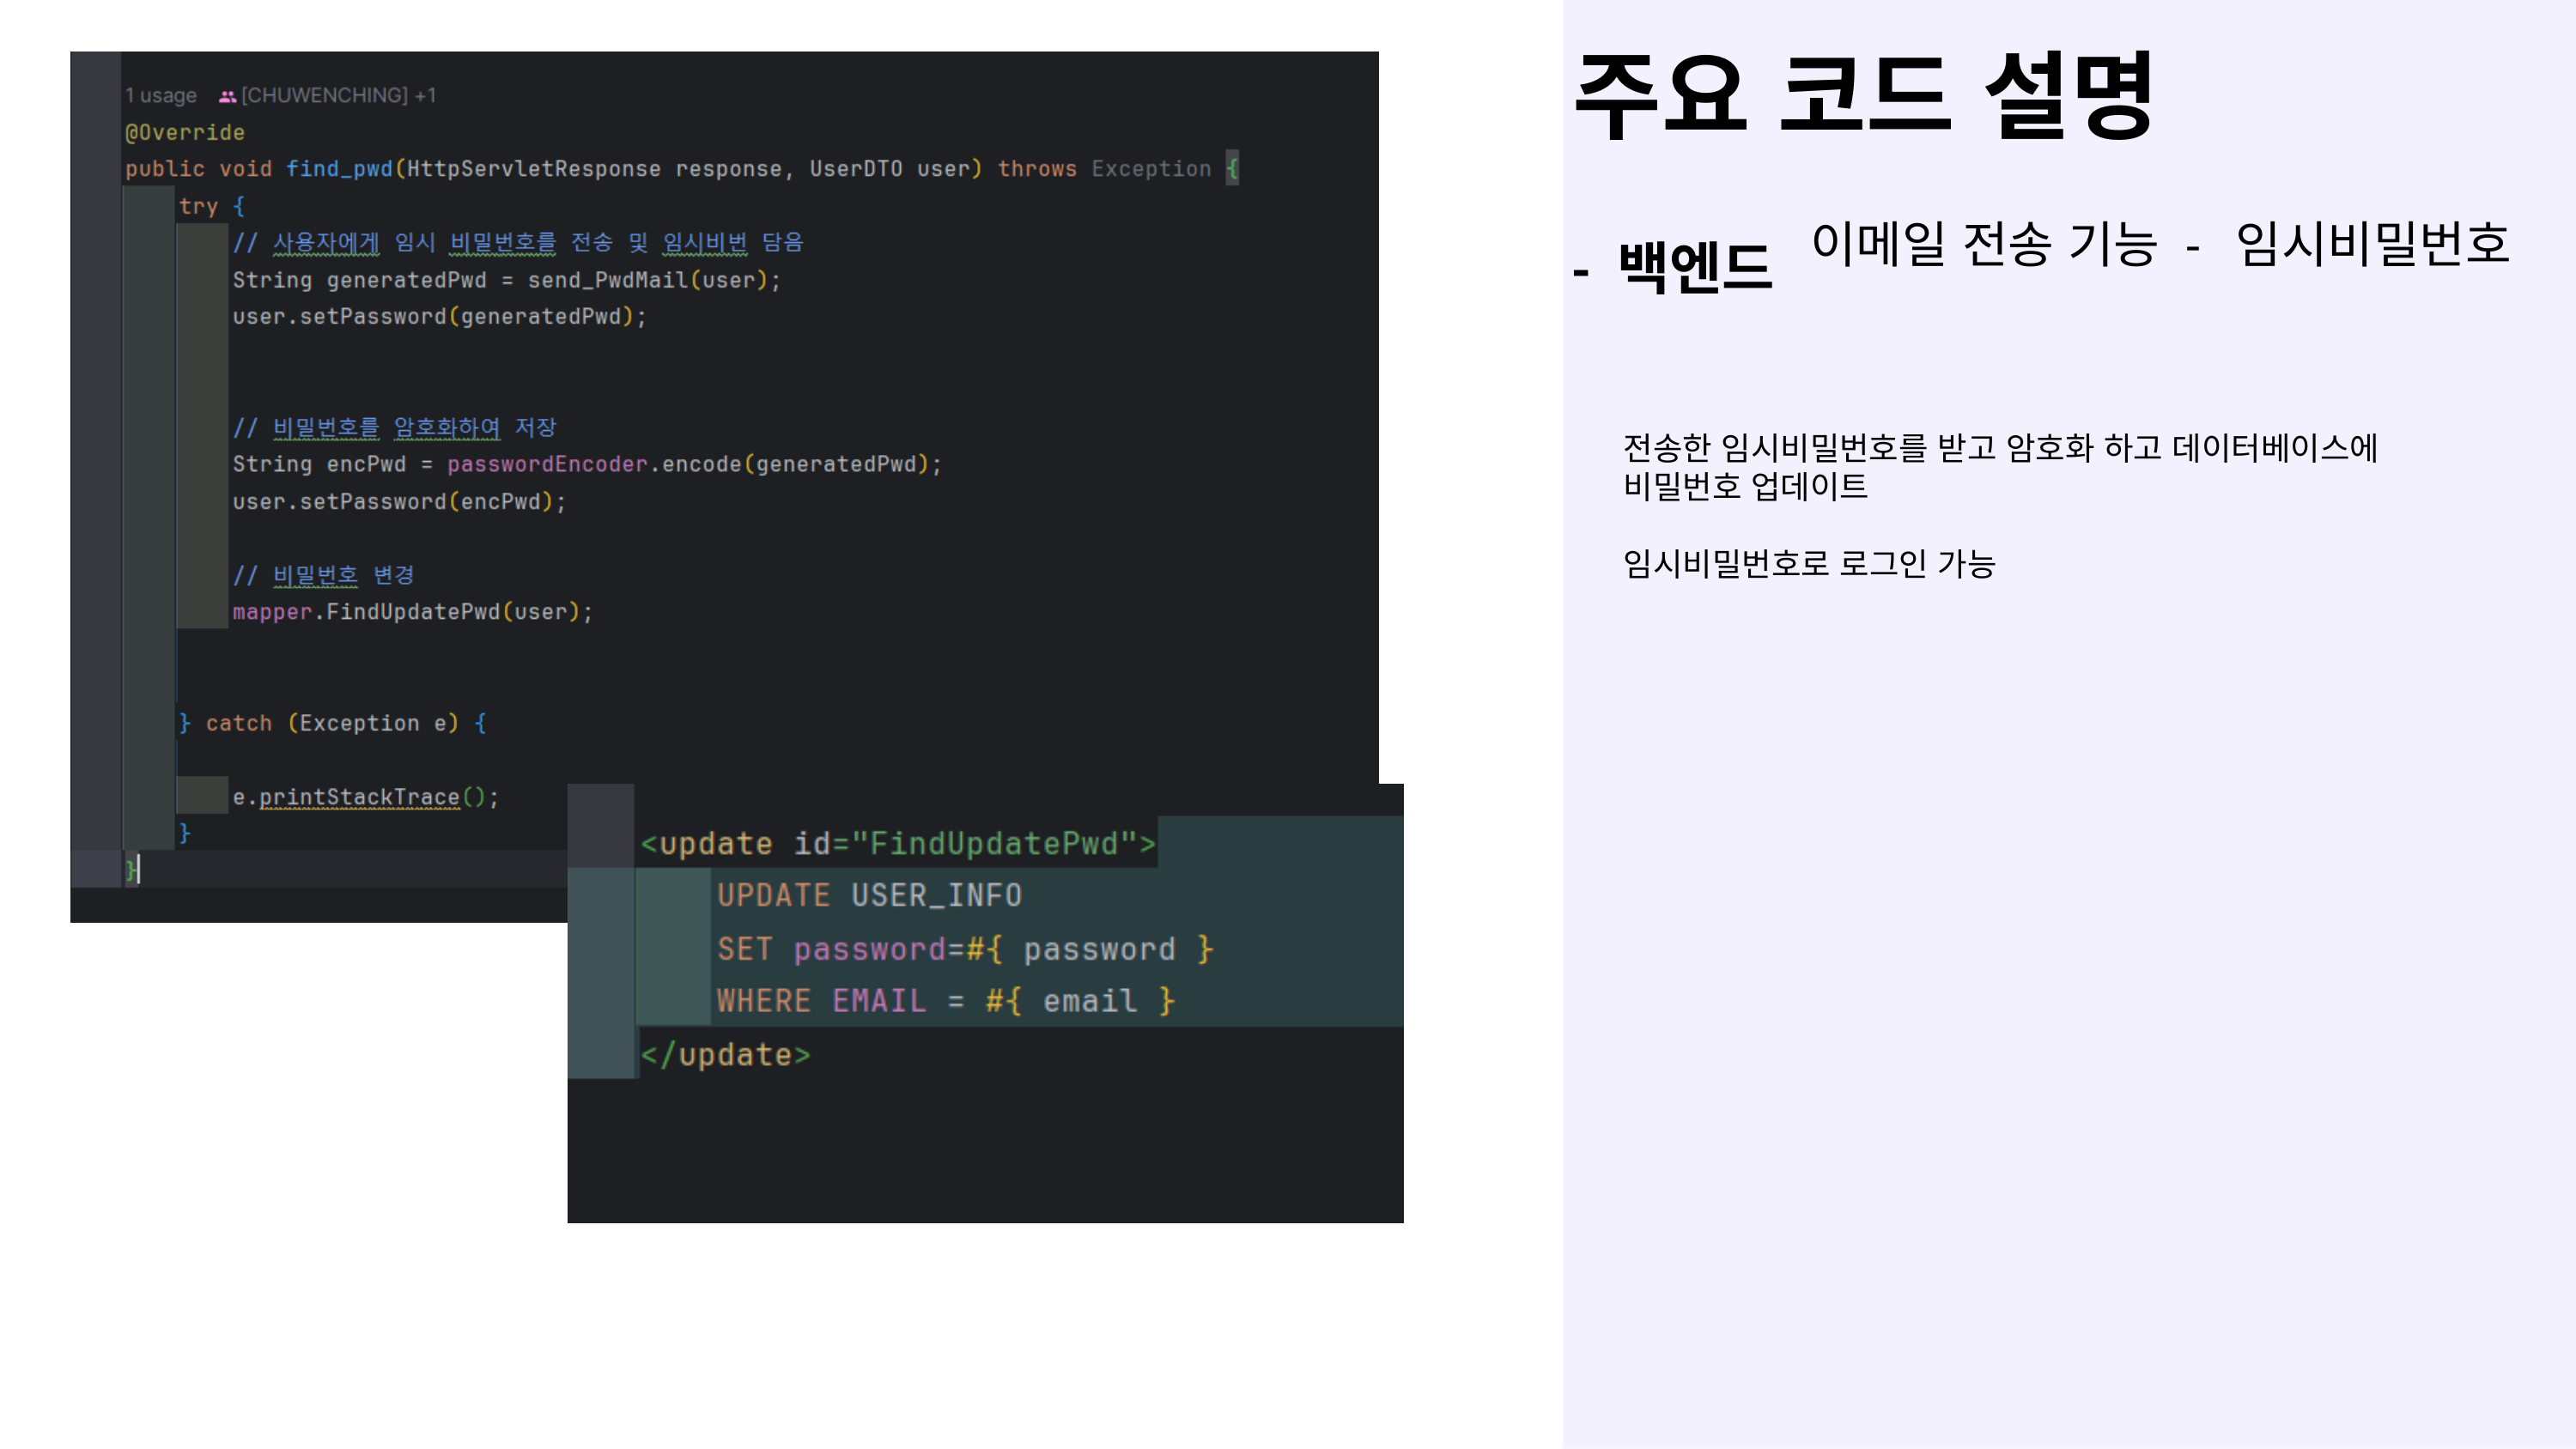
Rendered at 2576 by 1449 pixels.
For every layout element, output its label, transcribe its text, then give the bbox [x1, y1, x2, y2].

text_box 주요 코드 설명 - 백엔드 [1572, 1, 2447, 301]
text_box 이메일 전송 기능 - 임시비밀번호 [1797, 206, 2551, 310]
text_box [0, 0, 1564, 1449]
text_box 전송한 임시비밀번호를 받고 암호화 하고 데이터베이스에 비밀번호 업데이트 임시비밀번호로 로그인 가능 [1610, 421, 2500, 590]
picture [70, 52, 1404, 1223]
